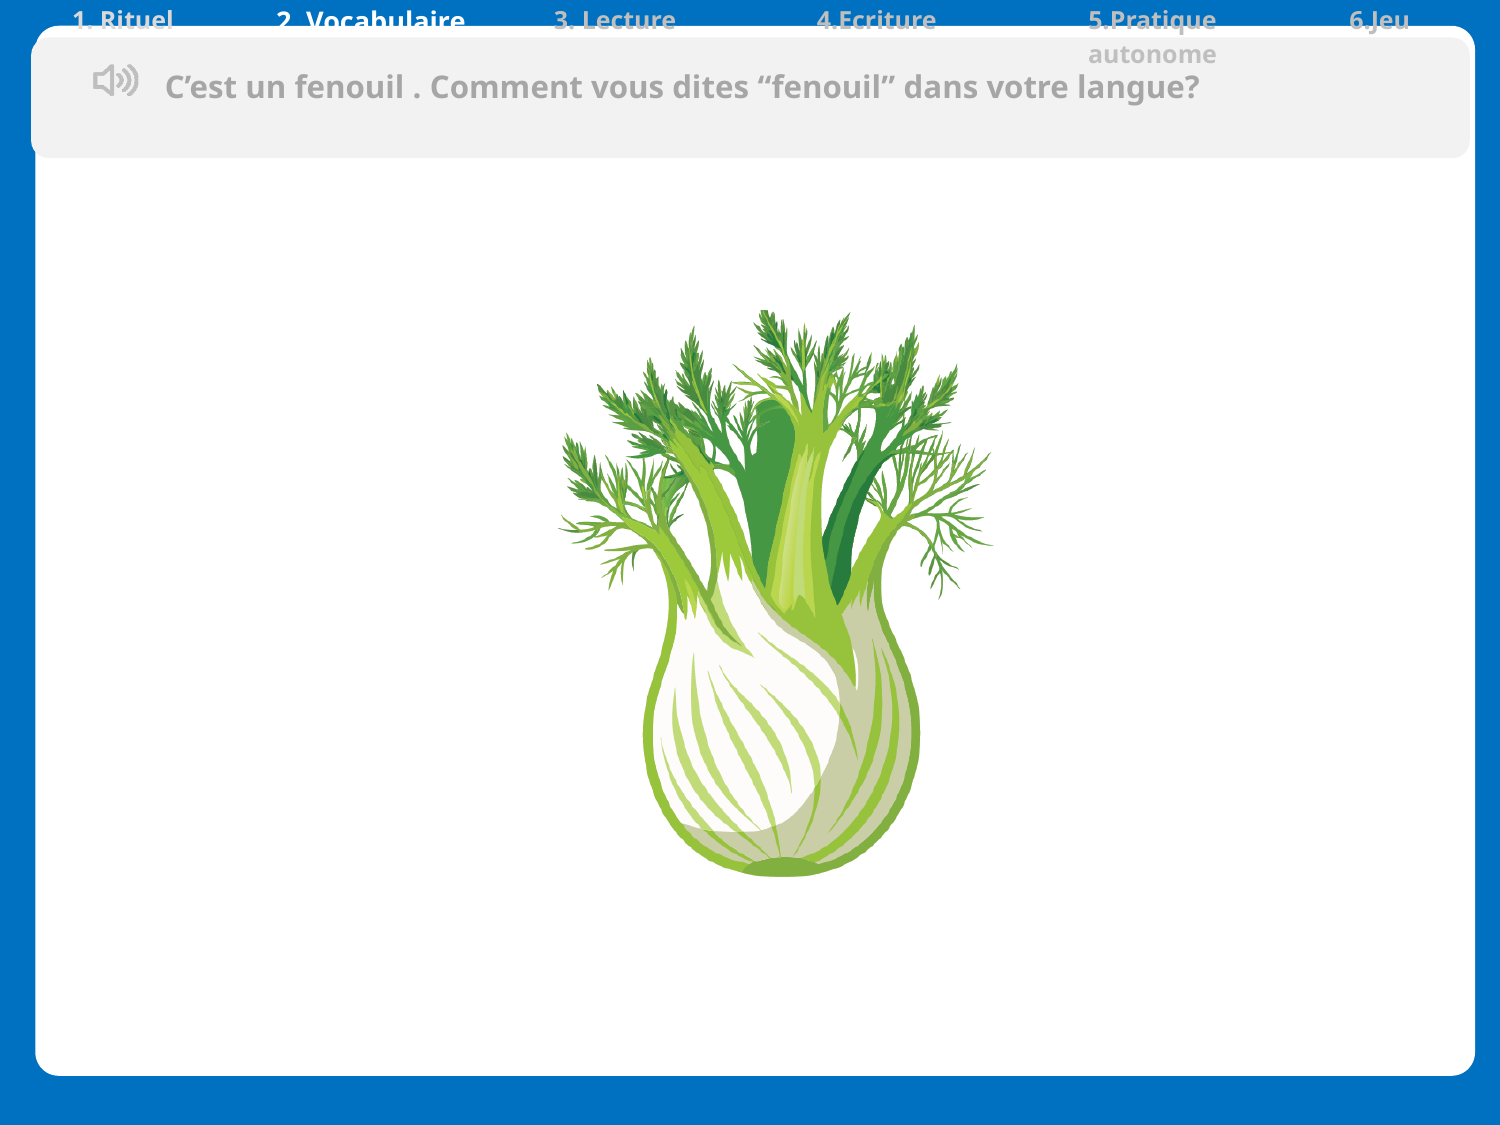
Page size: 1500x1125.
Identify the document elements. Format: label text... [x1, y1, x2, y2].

table_header 1. Rituel [4, 0, 249, 79]
text_box [0, 0, 1500, 1125]
text_box [29, 49, 1472, 161]
text_box [93, 79, 139, 96]
text_box [33, 32, 1478, 1078]
table_header 2. Vocabulaire [249, 0, 493, 55]
table_header 6.Jeu [1289, 0, 1471, 79]
text_box C’est un fenouil . Comment vous dites “fenouil” dans votre langue? [149, 55, 1407, 113]
table_header 5.Pratique autonome [1016, 0, 1289, 55]
table_header 4.Ecriture [737, 0, 1016, 55]
picture [525, 309, 1056, 884]
table_header 3. Lecture [493, 0, 737, 55]
